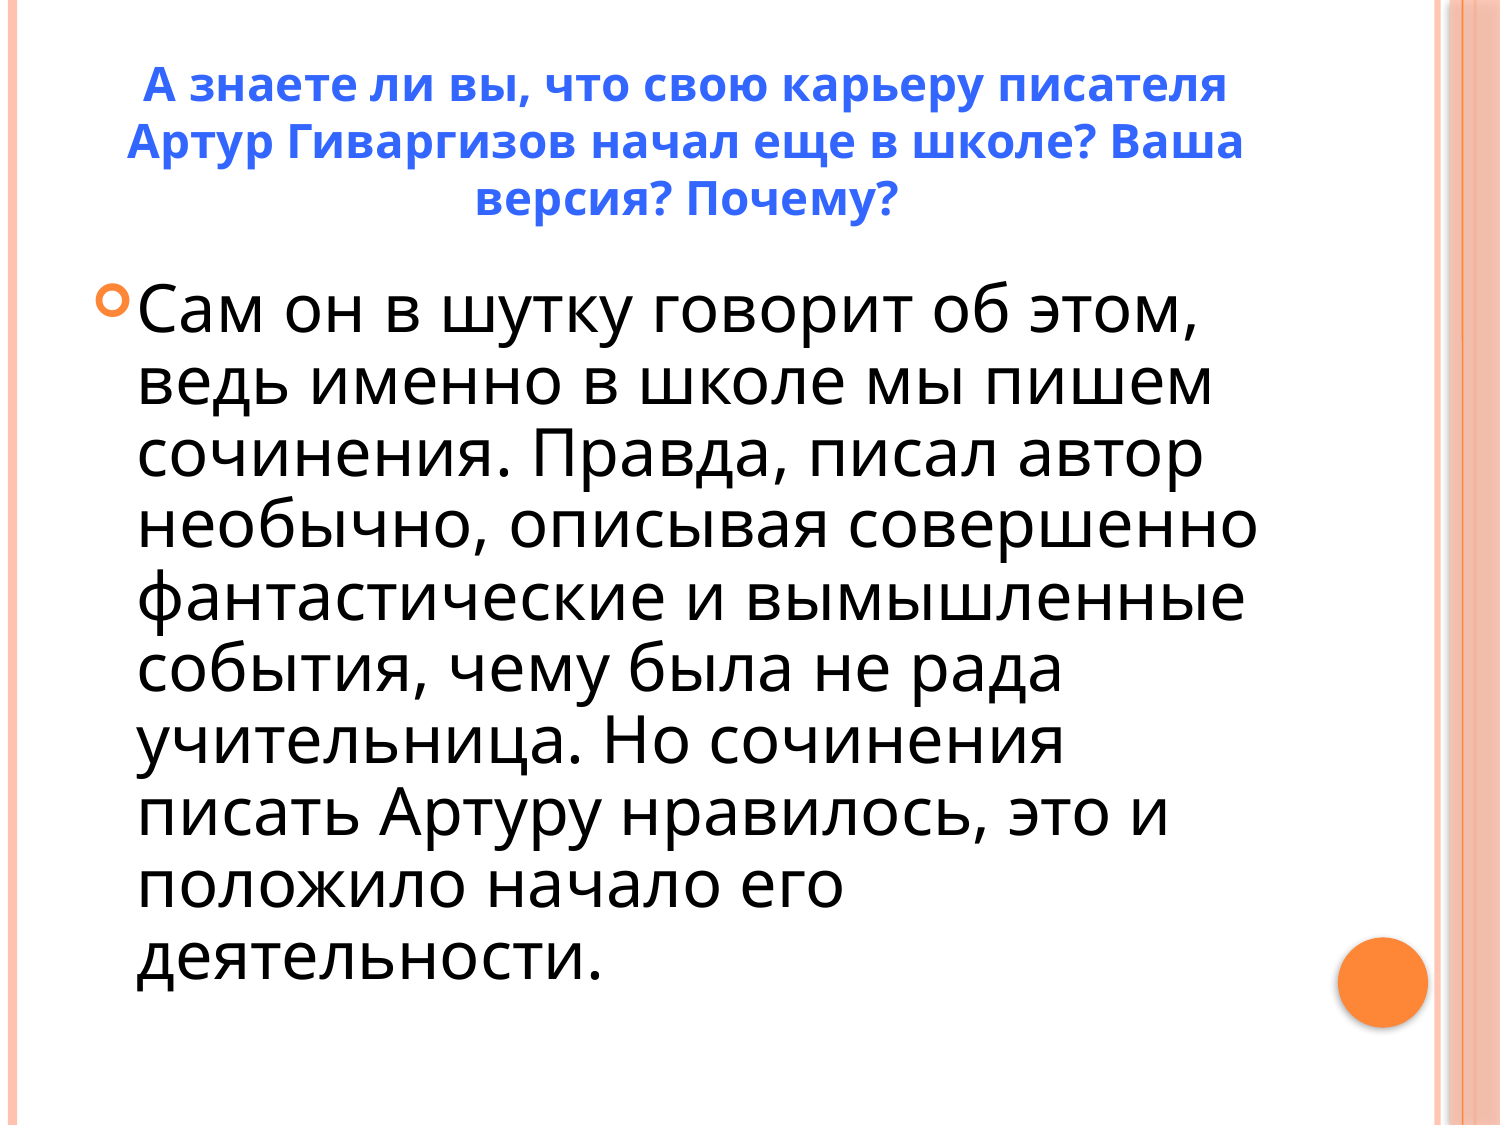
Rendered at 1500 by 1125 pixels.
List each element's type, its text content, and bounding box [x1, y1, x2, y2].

list Сам он в шутку говорит об этом, ведь именно в школе мы пишем сочинения. Правда, писал автор необычно, описывая совершенно фантастические и вымышленные события, чему была не рада учительница. Но сочинения писать Артуру нравилось, это и положило начало его деятельности. [76, 266, 1303, 1067]
title А знаете ли вы, что свою карьеру писателя Артур Гиваргизов начал еще в школе? Ваша версия? Почему? [75, 45, 1300, 233]
